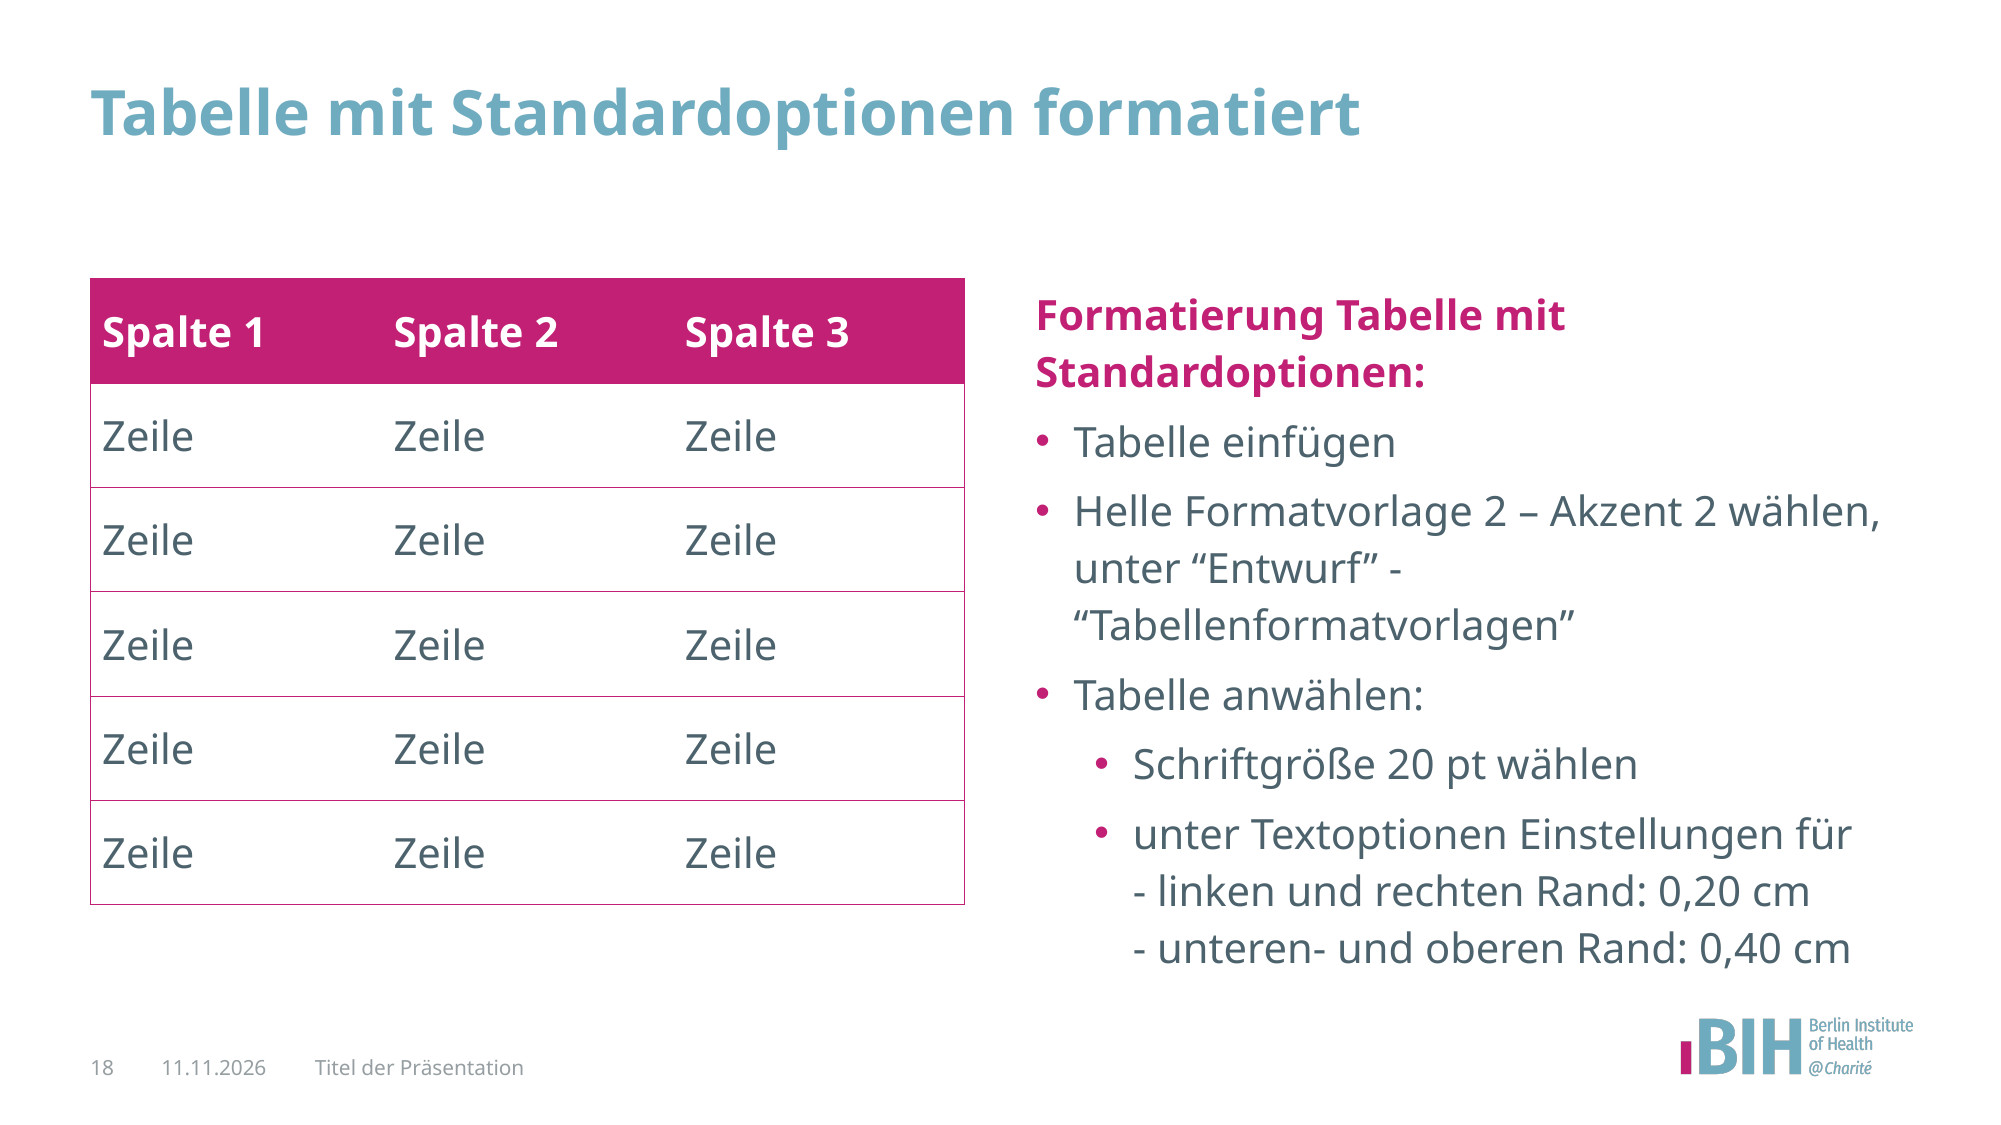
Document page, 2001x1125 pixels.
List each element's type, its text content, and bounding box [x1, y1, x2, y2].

table_cell Zeile [673, 488, 964, 591]
table_cell Zeile [382, 697, 673, 800]
picture [1660, 986, 1933, 1107]
table_cell Zeile [673, 592, 964, 696]
title Tabelle mit Standardoptionen formatiert [90, 78, 1721, 220]
table_header Spalte 2 [382, 279, 673, 383]
footer Titel der Präsentation [314, 1046, 1024, 1083]
table_header Spalte 1 [91, 279, 382, 383]
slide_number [161, 1046, 292, 1083]
table_cell Zeile [673, 697, 964, 800]
table_cell Zeile [382, 488, 673, 591]
table_cell Zeile [91, 592, 382, 696]
table_header Spalte 3 [673, 279, 964, 383]
table_cell Zeile [382, 384, 673, 487]
table_cell Zeile [382, 801, 673, 904]
table_cell Zeile [91, 384, 382, 487]
table_cell Zeile [91, 697, 382, 800]
table_cell Zeile [673, 801, 964, 904]
slide_number 18 [90, 1046, 138, 1083]
list Formatierung Tabelle mit Standardoptionen: Tabelle einfügen Helle Formatvorlage 2 – Akzent 2 wählen, unter “Entwurf” - “Tabellenformatvorlagen” Tabelle anwählen: Schriftgröße 20 pt wählen unter Textoptionen Einstellungen für - linken und rechten Rand: 0,20 cm - unteren- und oberen Rand: 0,40 cm [1035, 278, 1910, 976]
table_cell Zeile [91, 801, 382, 904]
table_cell Zeile [91, 488, 382, 591]
table_cell Zeile [382, 592, 673, 696]
table_cell Zeile [673, 384, 964, 487]
